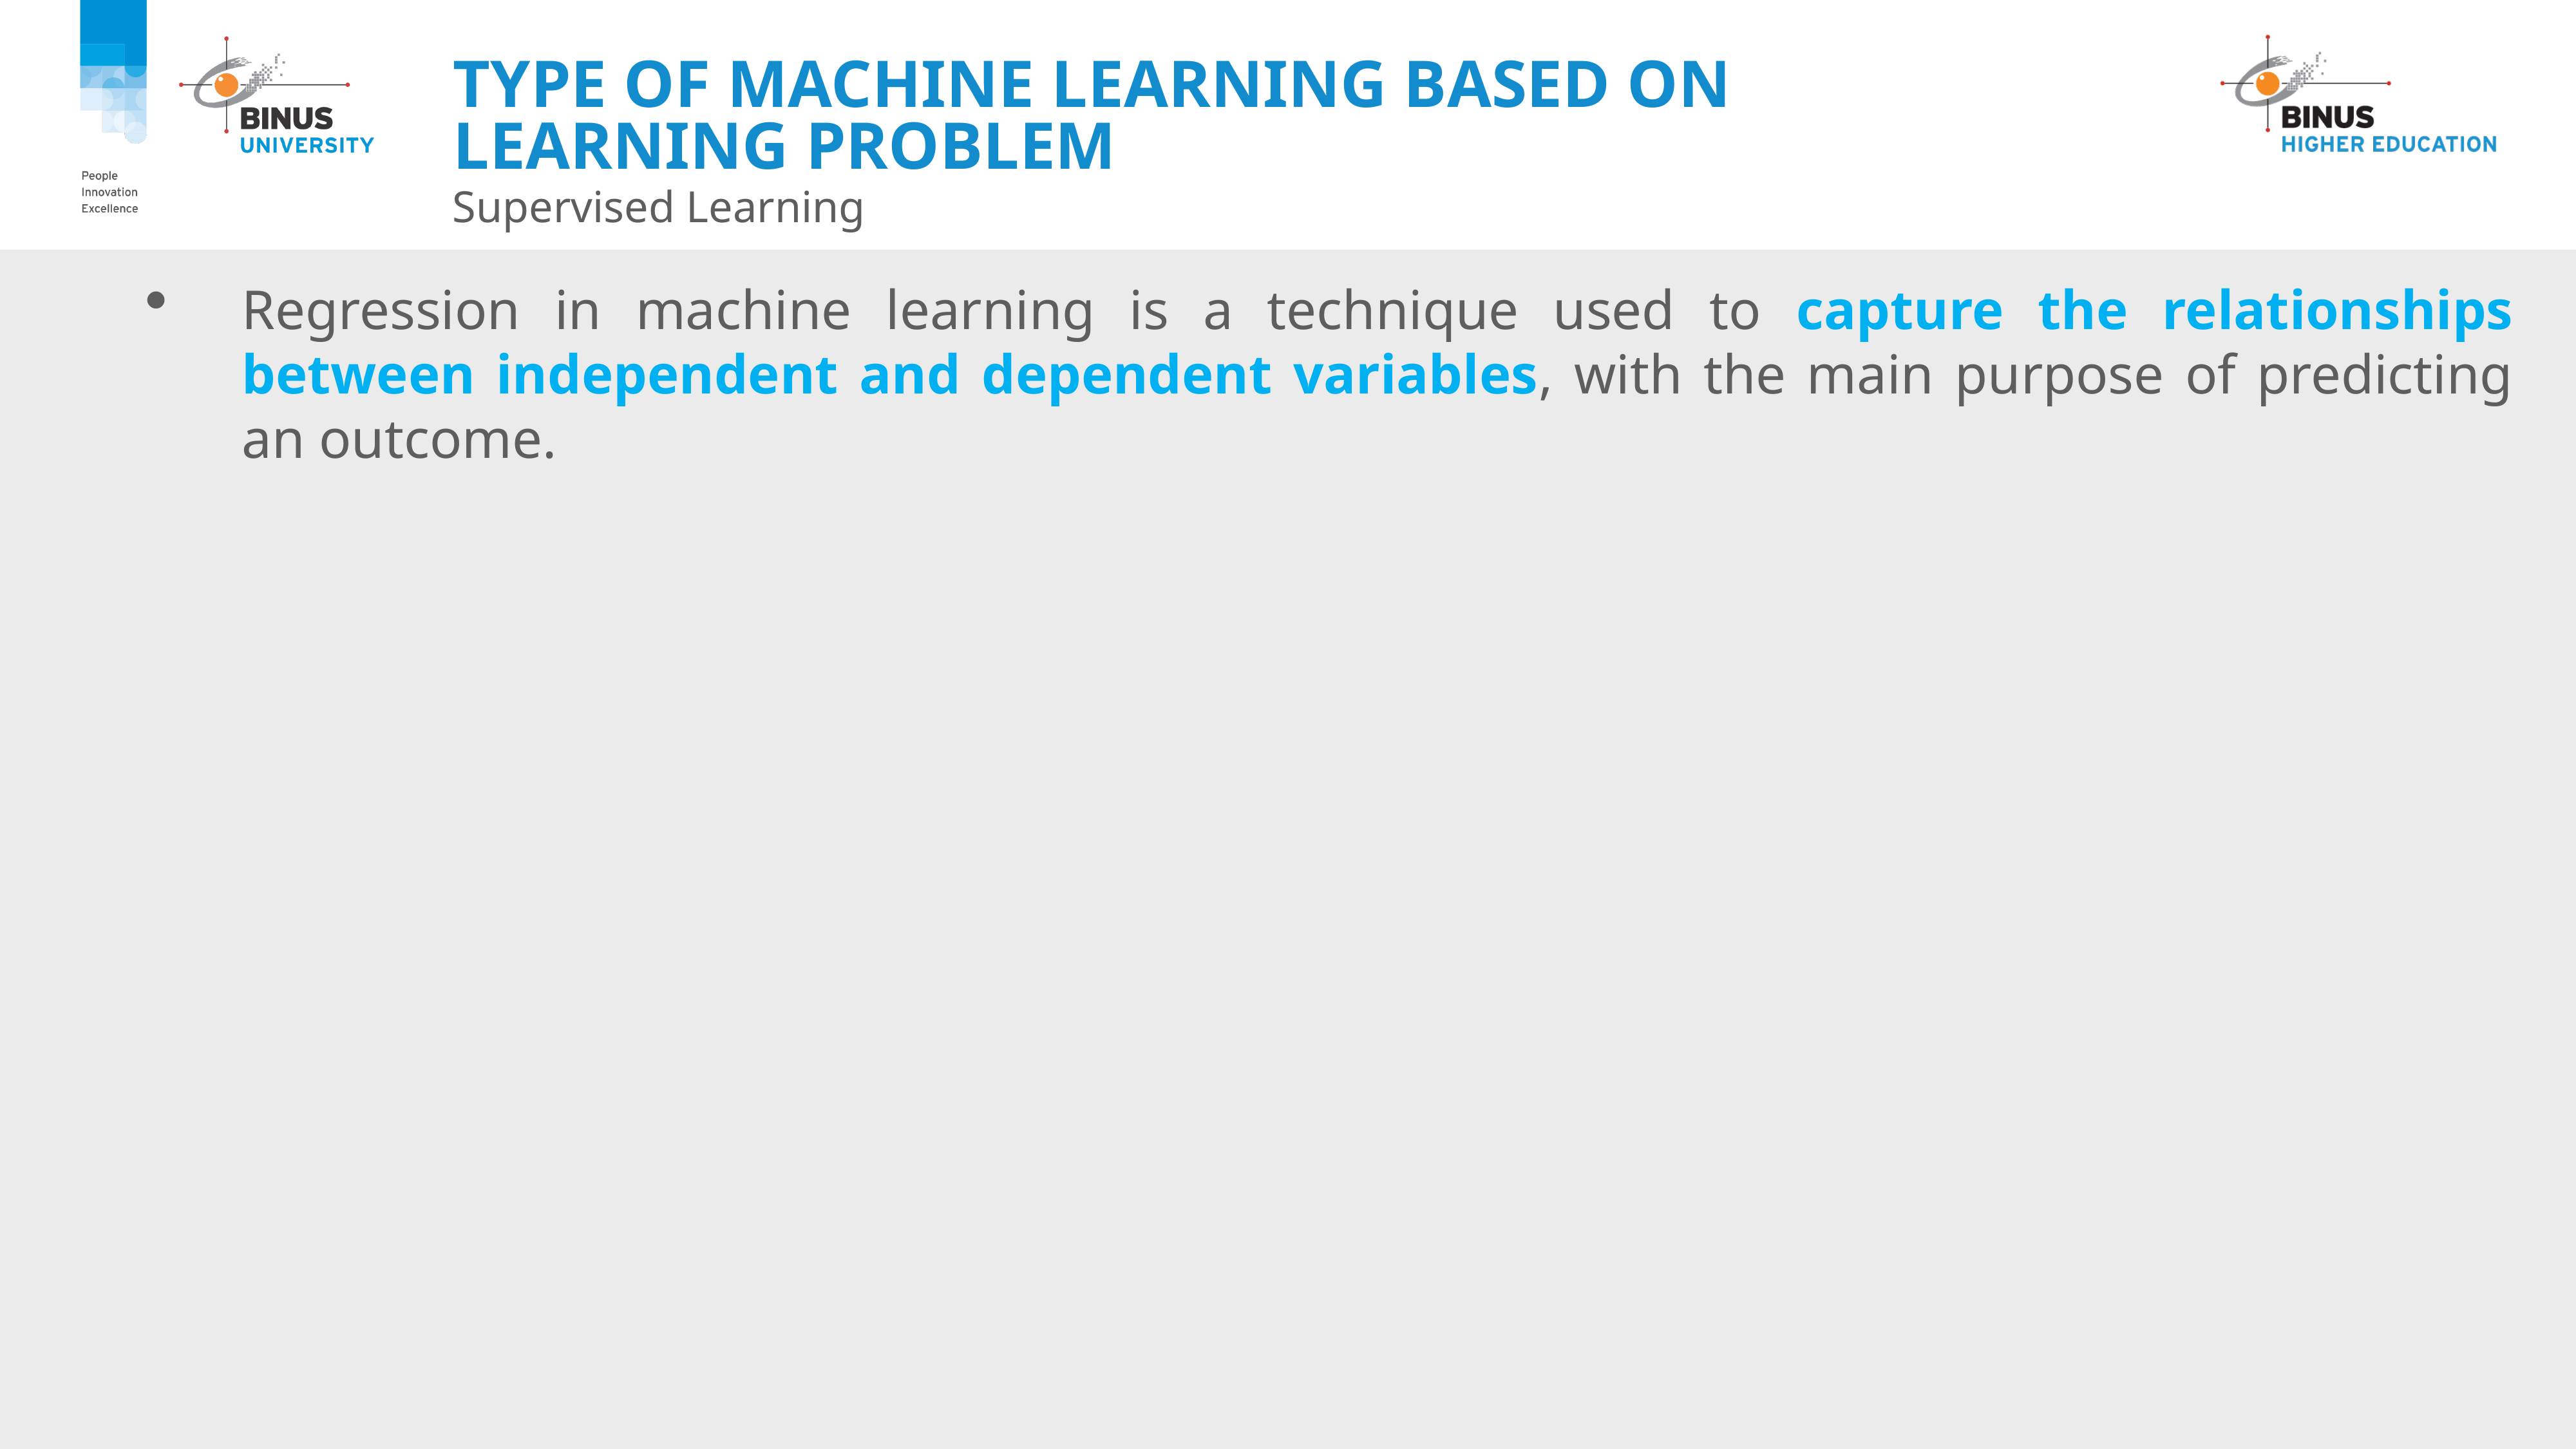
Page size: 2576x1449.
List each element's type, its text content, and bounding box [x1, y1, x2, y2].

picture [80, 66, 147, 144]
list Regression in machine learning is a technique used to capture the relationships between independent and dependent variables, with the main purpose of predicting an outcome. [48, 270, 2520, 1449]
picture [81, 146, 146, 213]
title Type of Machine Learning based on Learning Problem [448, 52, 2003, 108]
picture [174, 25, 374, 161]
text_box Supervised Learning [447, 174, 871, 237]
picture [2199, 0, 2496, 156]
